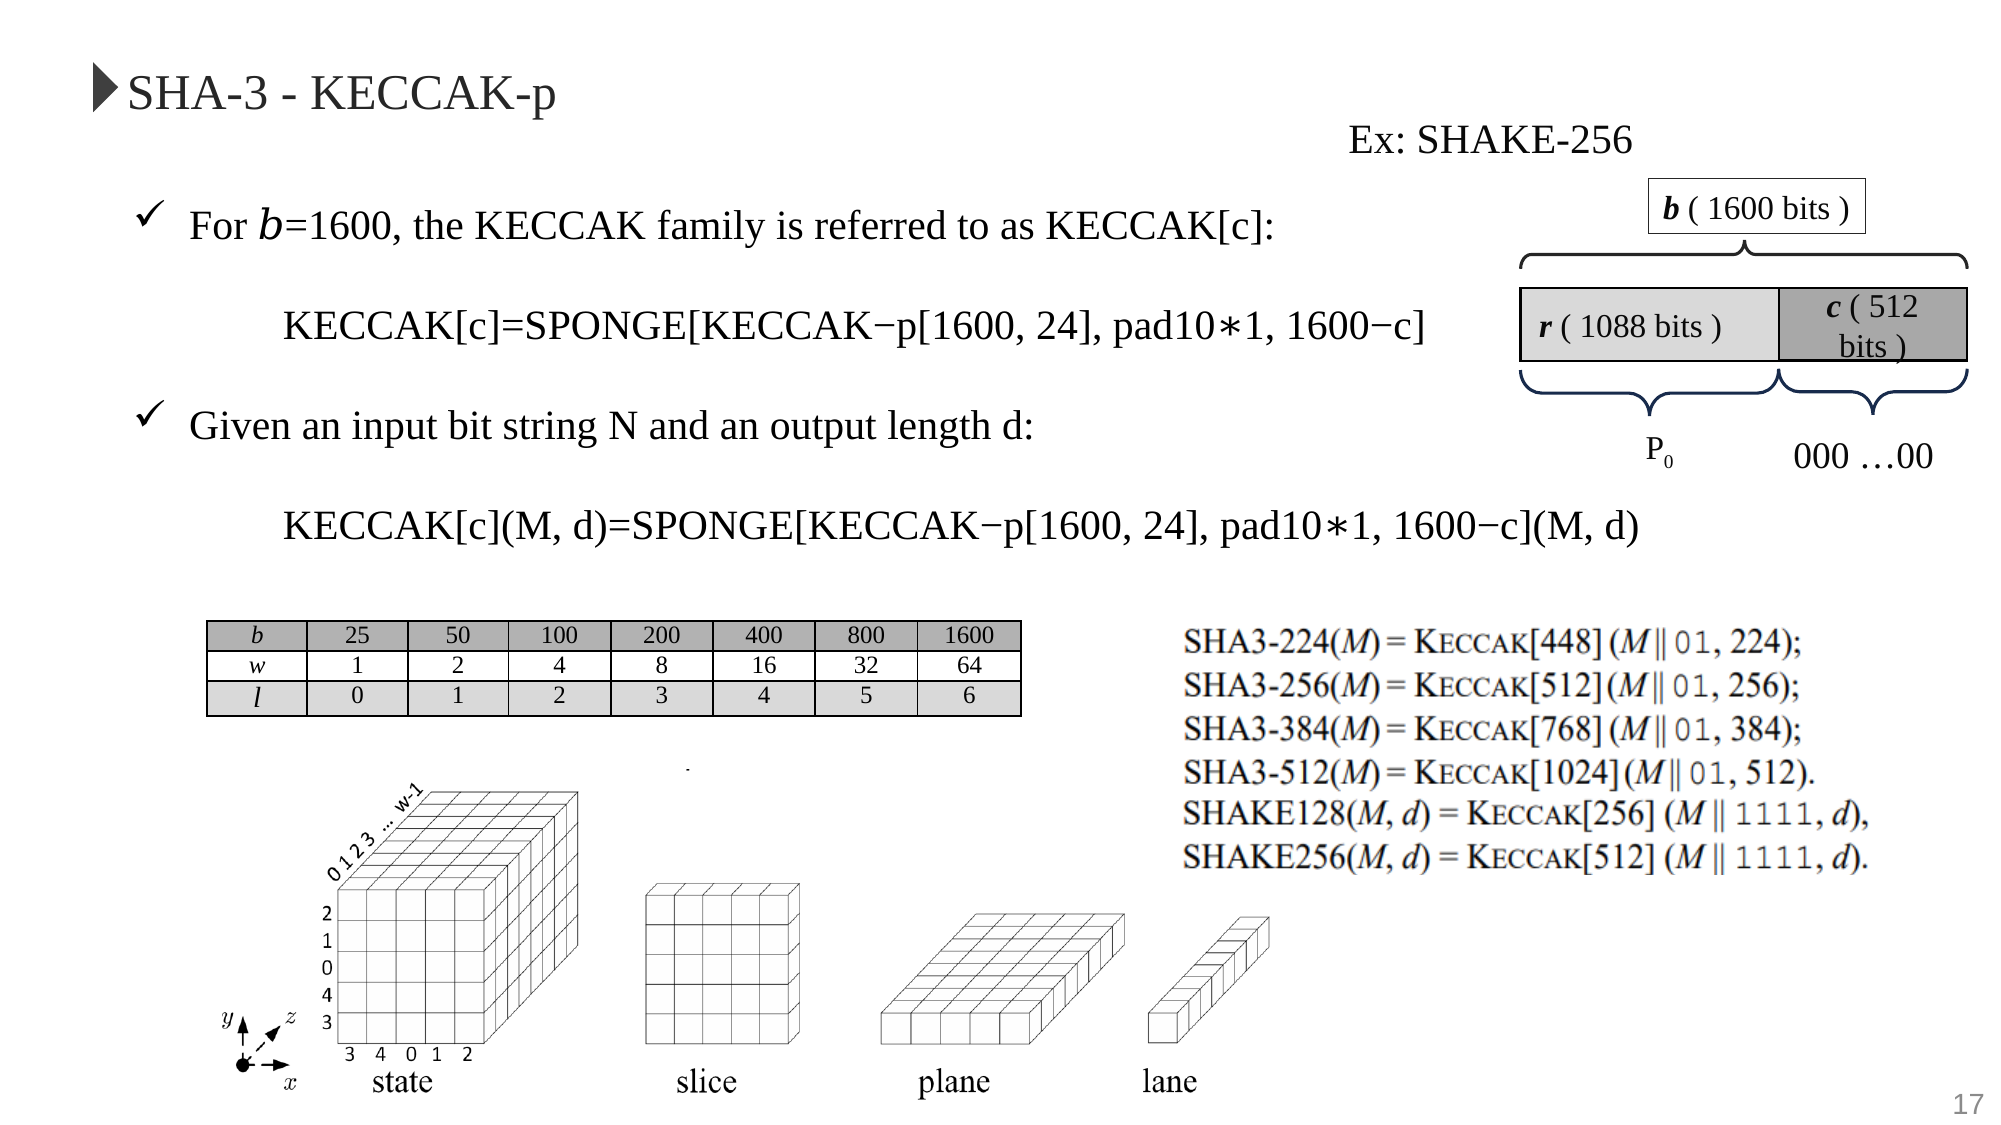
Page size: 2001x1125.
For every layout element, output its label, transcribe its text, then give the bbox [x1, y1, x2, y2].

table_header 1600 [918, 622, 1020, 650]
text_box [1520, 179, 1968, 484]
table_cell 1 [409, 682, 508, 715]
text_box Ex: SHAKE-256 [1333, 104, 1649, 170]
table_cell 3 [612, 682, 712, 715]
slide_number 17 [1550, 1072, 2000, 1125]
table_cell 4 [714, 682, 814, 715]
table_cell 16 [714, 652, 814, 680]
table_header b [208, 622, 306, 650]
text_box For 𝑏=1600, the KECCAK family is referred to as KECCAK[c]: KECCAK[c]=SPONGE[KECCAK−p[1600, 24], pad10∗1, 1600−c] Given an input bit string N and an output length d: KECCAK[c](M, d)=SPONGE[KECCAK−p[1600, 24], pad10∗1, 1600−c](M, d) [118, 190, 1703, 556]
table_cell 6 [918, 682, 1020, 715]
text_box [207, 769, 1314, 1103]
table_cell 1 [308, 652, 407, 680]
table_header 400 [714, 622, 814, 650]
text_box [1172, 611, 1882, 875]
table_cell 64 [918, 652, 1020, 680]
table_header 200 [612, 622, 712, 650]
table_header 100 [509, 622, 610, 650]
table_cell w [208, 652, 306, 680]
table_header 50 [409, 622, 508, 650]
table_cell 0 [308, 682, 407, 715]
table_cell 2 [509, 682, 610, 715]
table_header 800 [816, 622, 917, 650]
table_cell 5 [816, 682, 917, 715]
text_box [93, 52, 575, 129]
table_cell 4 [509, 652, 610, 680]
table_cell 2 [409, 652, 508, 680]
table_cell l [208, 682, 306, 715]
table_cell 8 [612, 652, 712, 680]
table_cell 32 [816, 652, 917, 680]
table_header 25 [308, 622, 407, 650]
